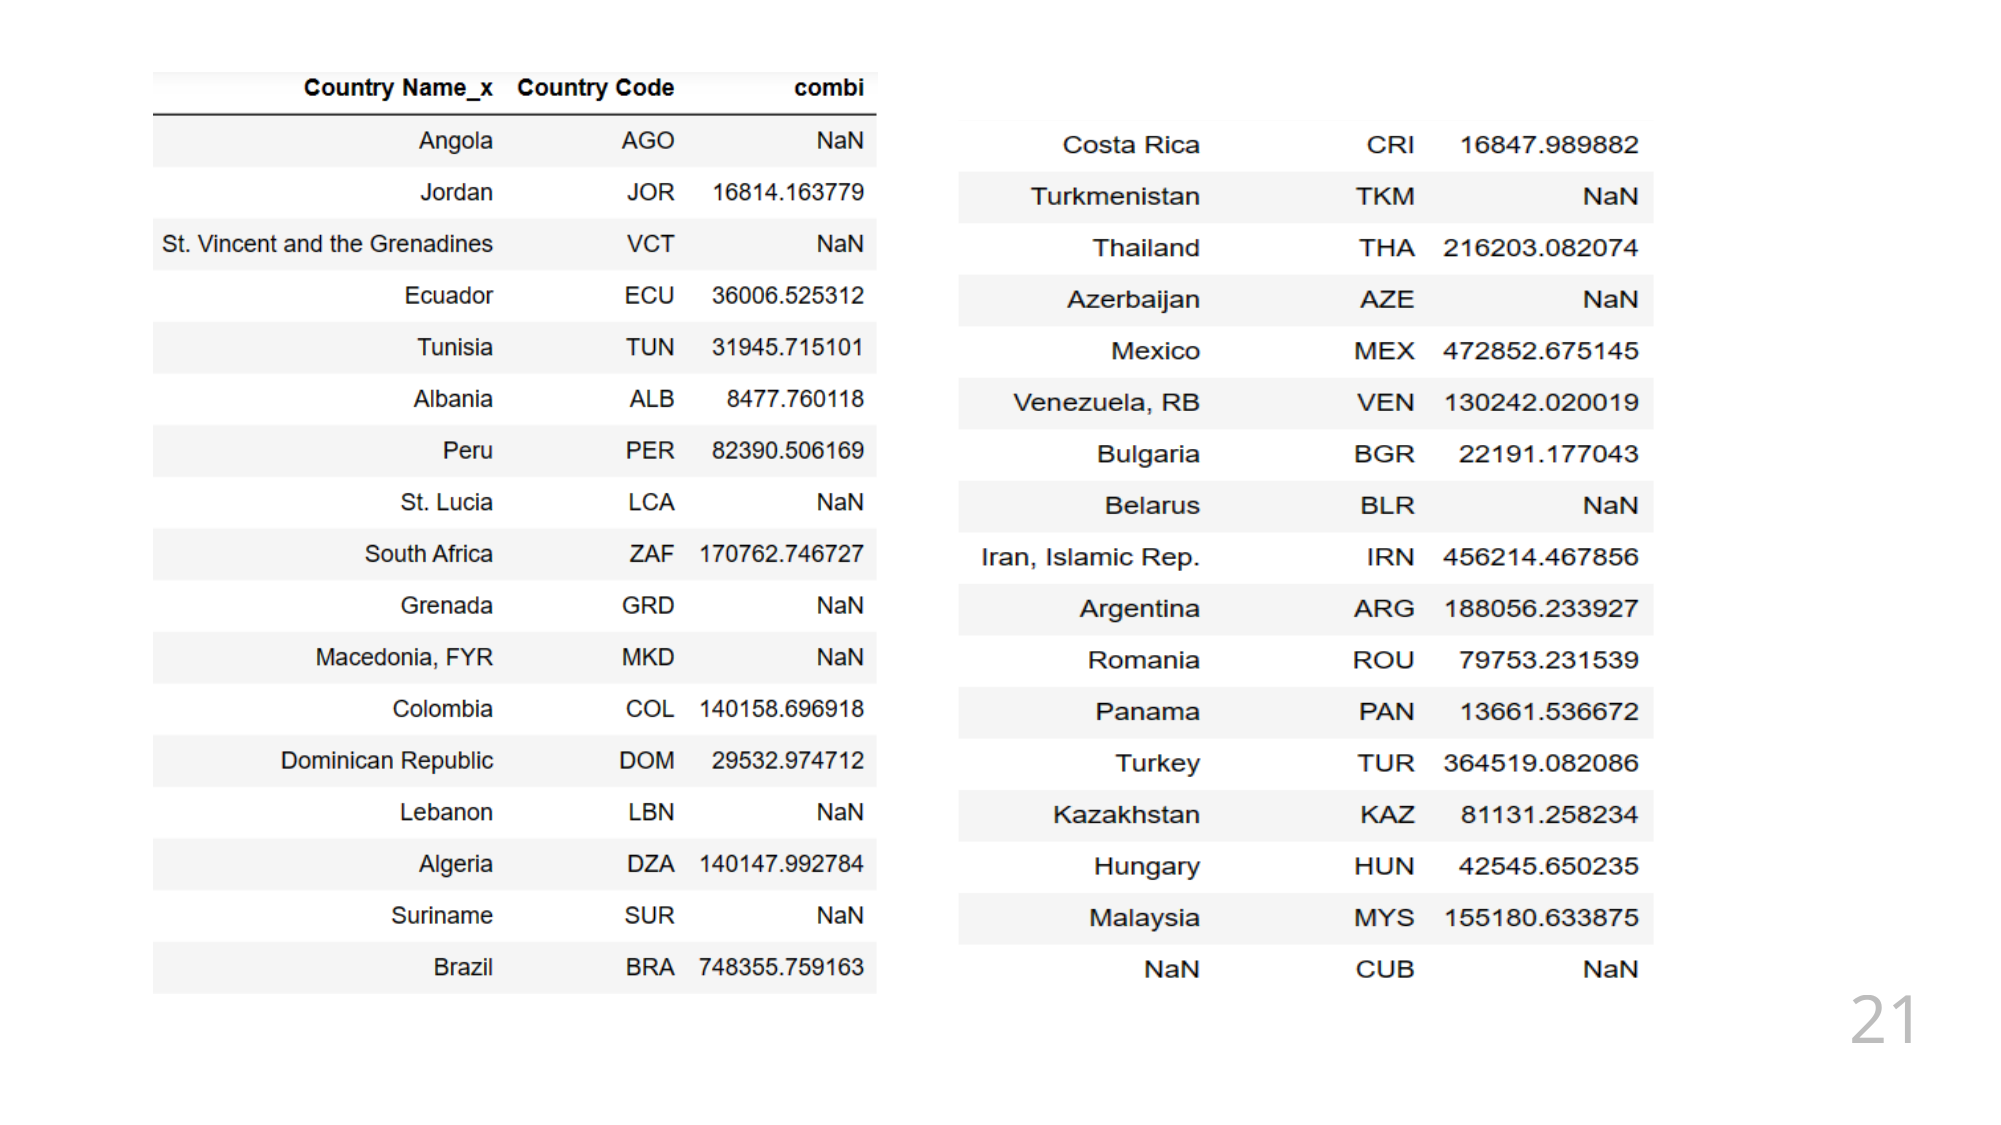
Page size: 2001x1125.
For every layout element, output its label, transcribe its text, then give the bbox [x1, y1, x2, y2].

slide_number 21 [1437, 963, 1941, 1076]
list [153, 72, 879, 995]
picture [958, 119, 1657, 995]
